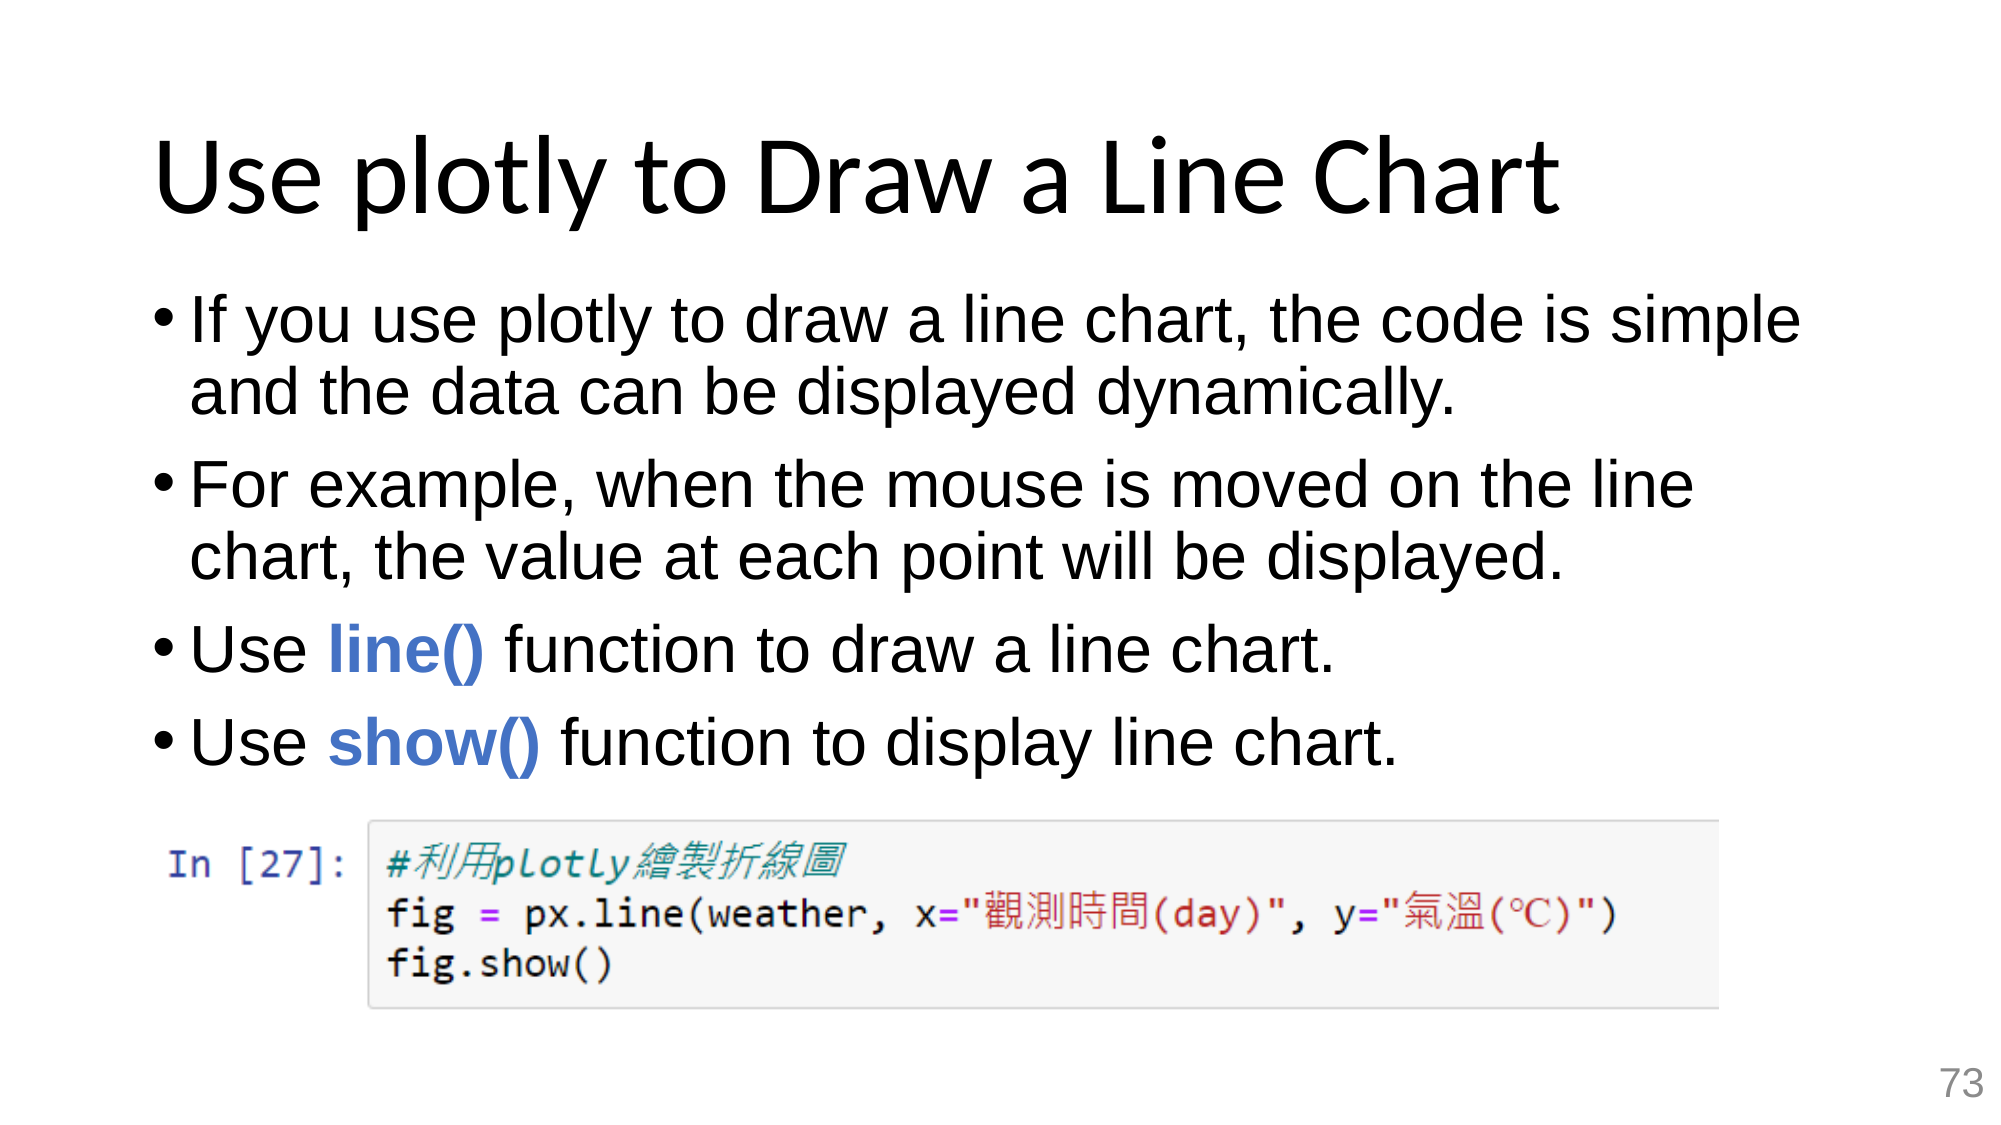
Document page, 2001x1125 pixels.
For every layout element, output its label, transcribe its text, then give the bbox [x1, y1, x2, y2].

slide_number 73 [1550, 1050, 2000, 1111]
title Use plotly to Draw a Line Chart [137, 59, 1863, 277]
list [137, 803, 1719, 1021]
text_box If you use plotly to draw a line chart, the code is simple and the data can be displayed dynamically. For example, when the mouse is moved on the line chart, the value at each point will be displayed. Use line() function to draw a line chart. Use show() function to display line chart. [137, 277, 1863, 992]
